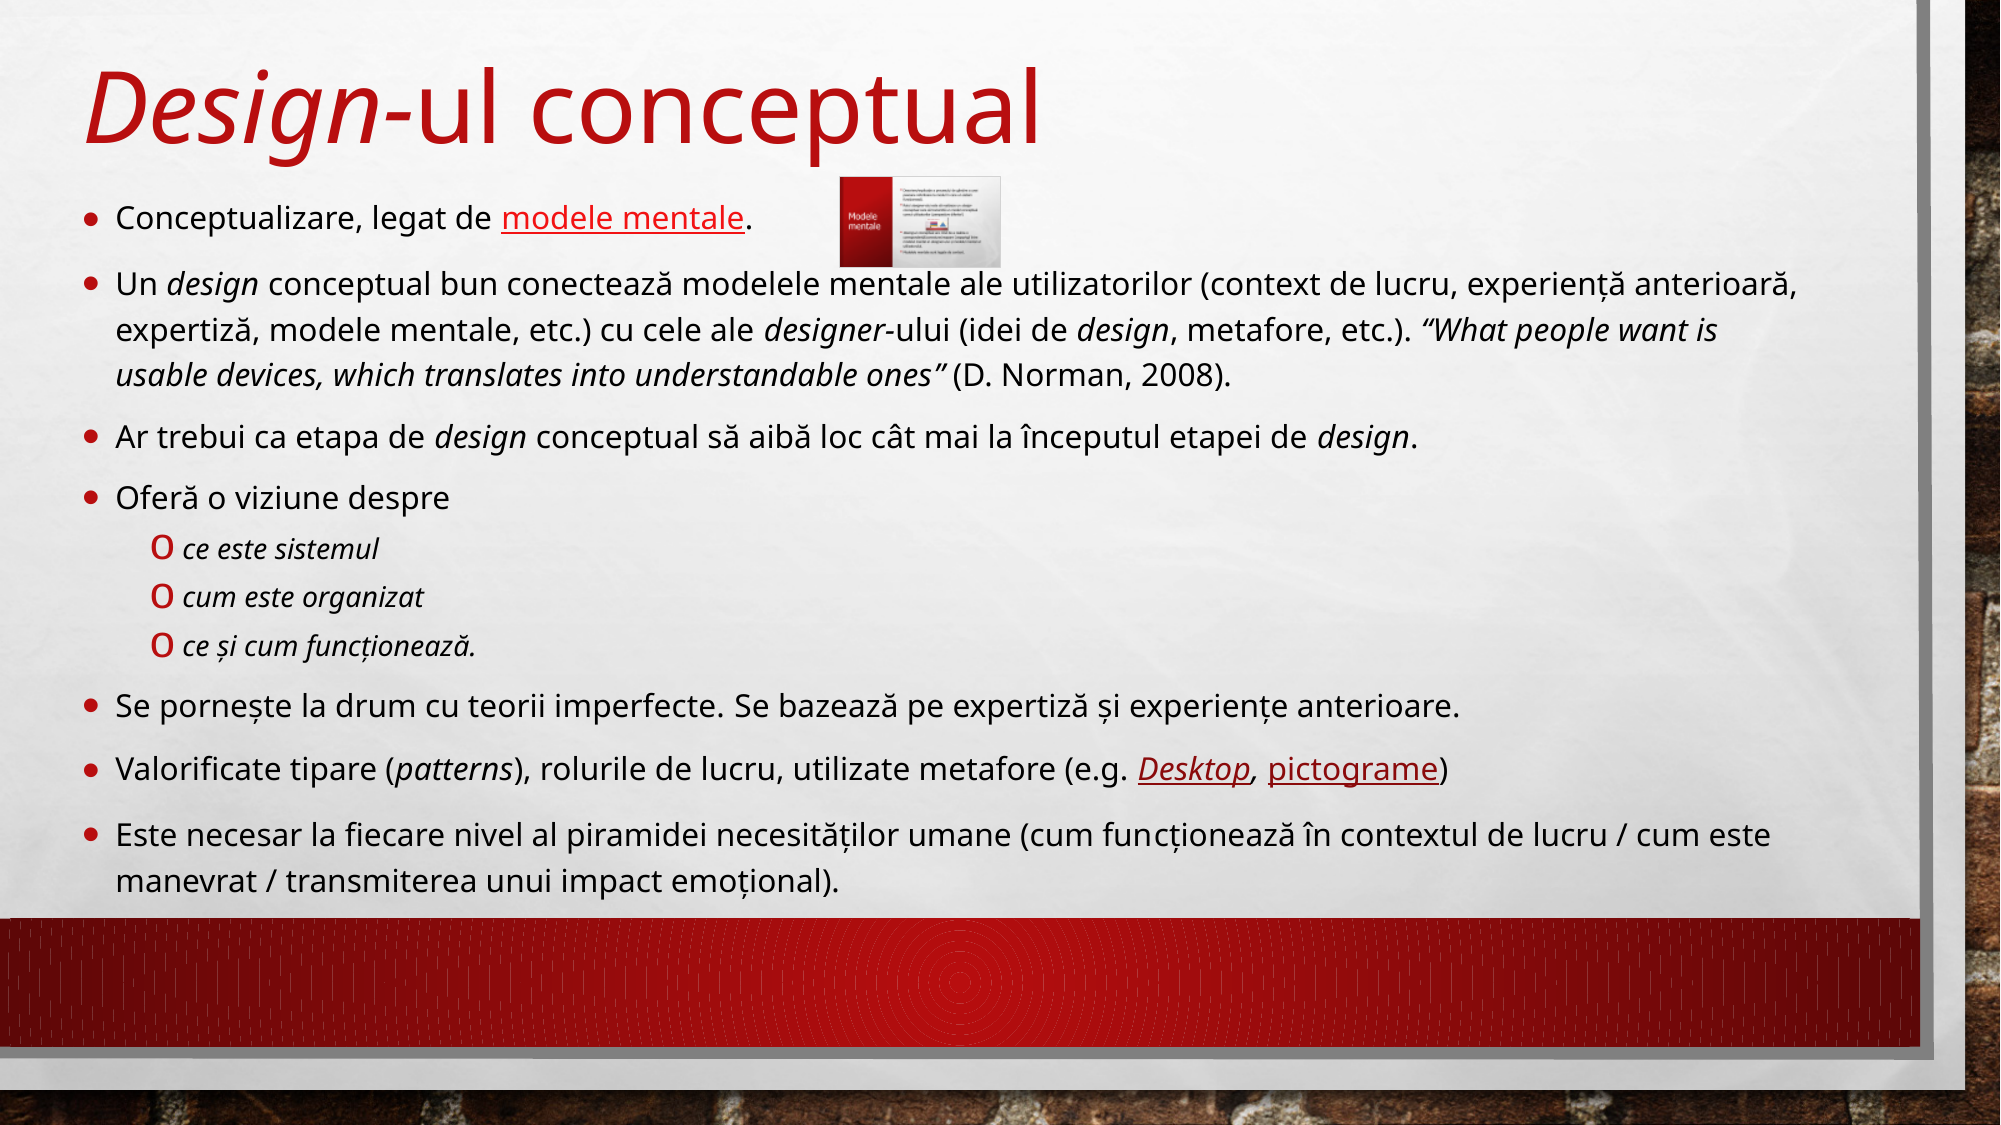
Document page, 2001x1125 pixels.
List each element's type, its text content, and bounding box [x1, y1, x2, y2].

picture [840, 177, 1000, 267]
title Design-ul conceptual [67, 45, 1773, 176]
picture [0, 0, 2000, 1125]
list Conceptualizare, legat de modele mentale. Un design conceptual bun conectează modelele mentale ale utilizatorilor (context de lucru, experiență anterioară, expertiză, modele mentale, etc.) cu cele ale designer-ului (idei de design, metafore, etc.). “What people want is usable devices, which translates into understandable ones” (D. Norman, 2008). Ar trebui ca etapa de design conceptual să aibă loc cât mai la începutul etapei de design. Oferă o viziune despre ce este sistemul cum este organizat ce și cum funcționează. Se pornește la drum cu teorii imperfecte. Se bazează pe expertiză și experiențe anterioare. Valorificate tipare (patterns), rolurile de lucru, utilizate metafore (e.g. Desktop, pictograme) Este necesar la fiecare nivel al piramidei necesităților umane (cum funcționează în contextul de lucru / cum este manevrat / transmiterea unui impact emoțional). [67, 176, 1818, 911]
